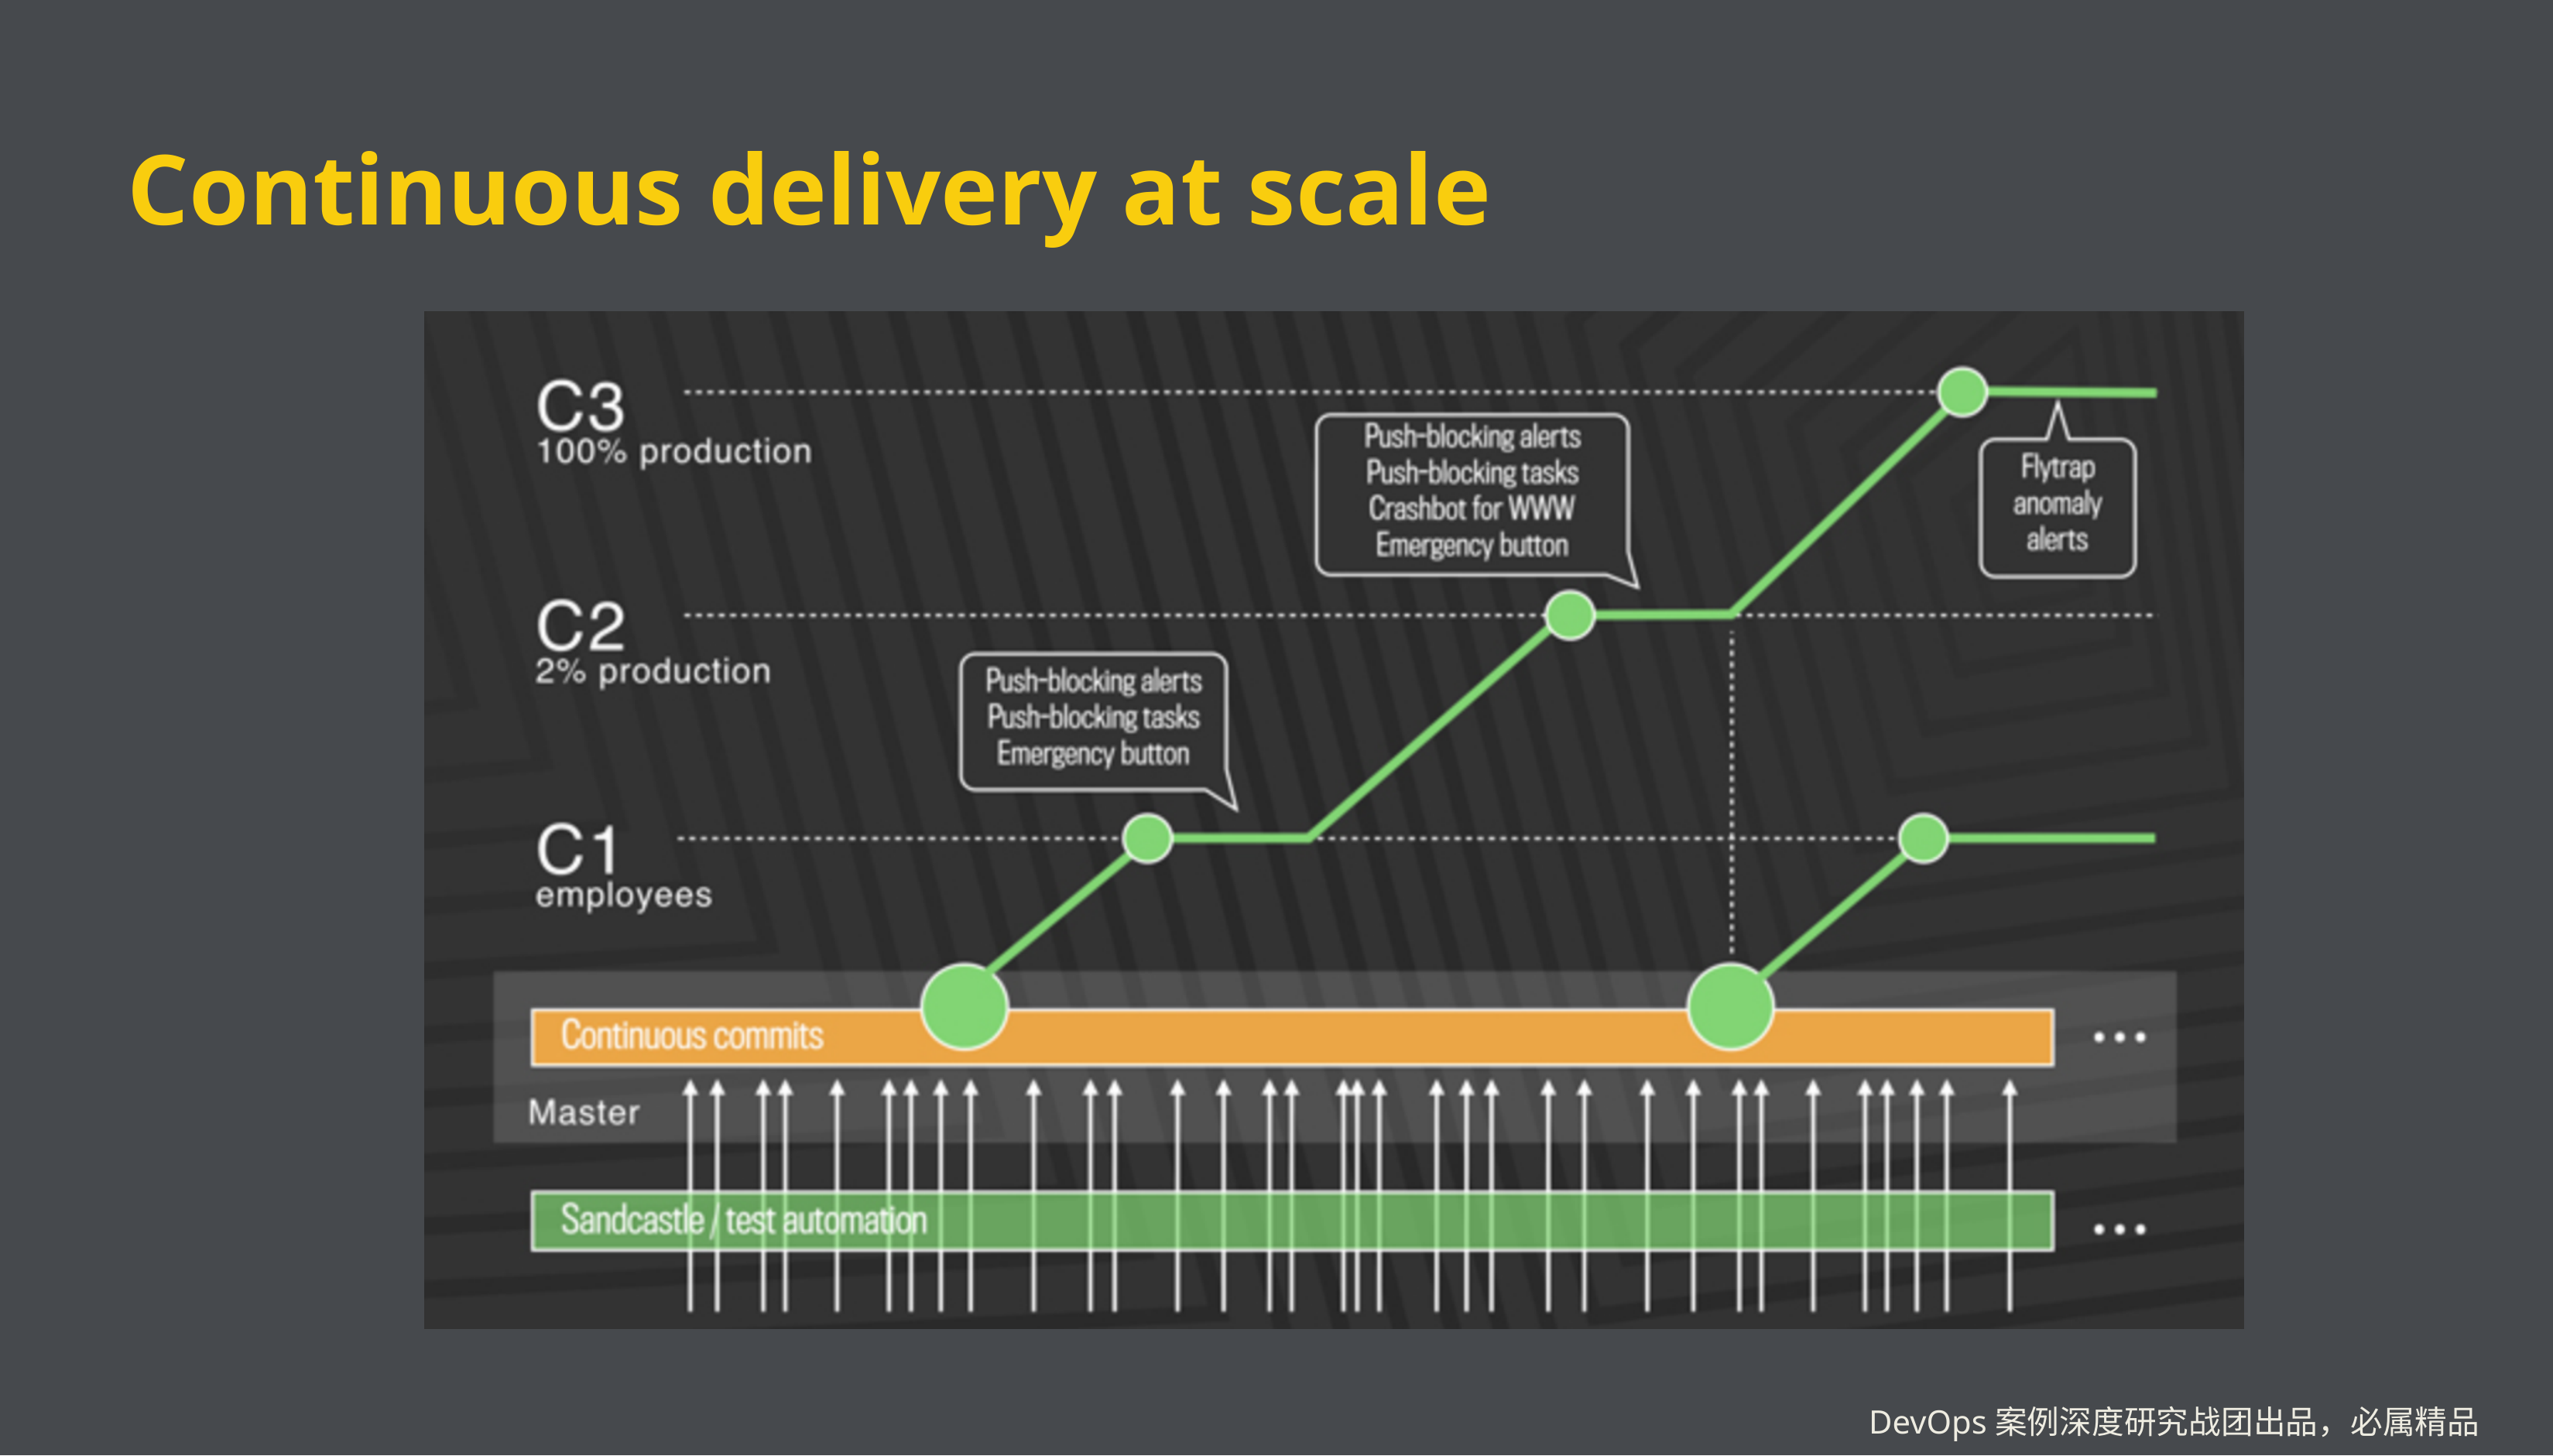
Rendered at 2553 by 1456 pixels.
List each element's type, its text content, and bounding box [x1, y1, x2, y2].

title Continuous delivery at scale [127, 128, 2425, 372]
picture [424, 311, 2245, 1330]
